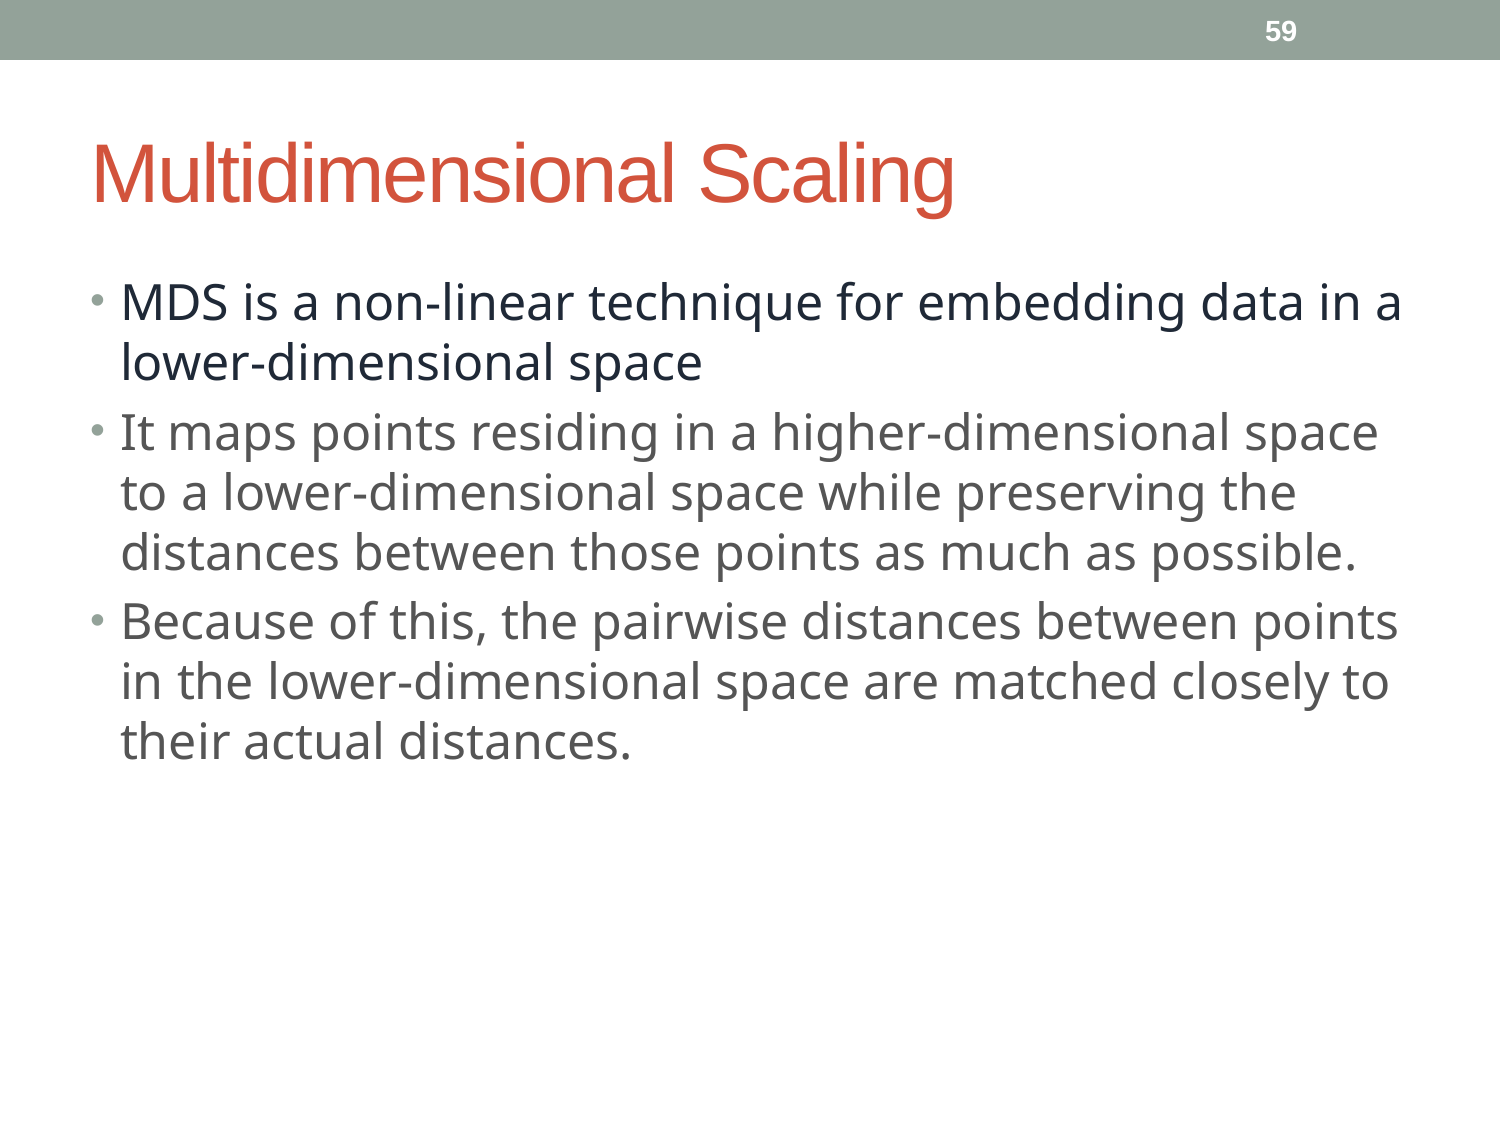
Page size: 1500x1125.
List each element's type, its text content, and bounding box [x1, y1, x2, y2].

title Multidimensional Scaling [75, 87, 1425, 250]
list MDS is a non-linear technique for embedding data in a lower-dimensional space It maps points residing in a higher-dimensional space to a lower-dimensional space while preserving the distances between those points as much as possible. Because of this, the pairwise distances between points in the lower-dimensional space are matched closely to their actual distances. [75, 262, 1425, 1063]
slide_number 59 [1250, 3, 1425, 57]
